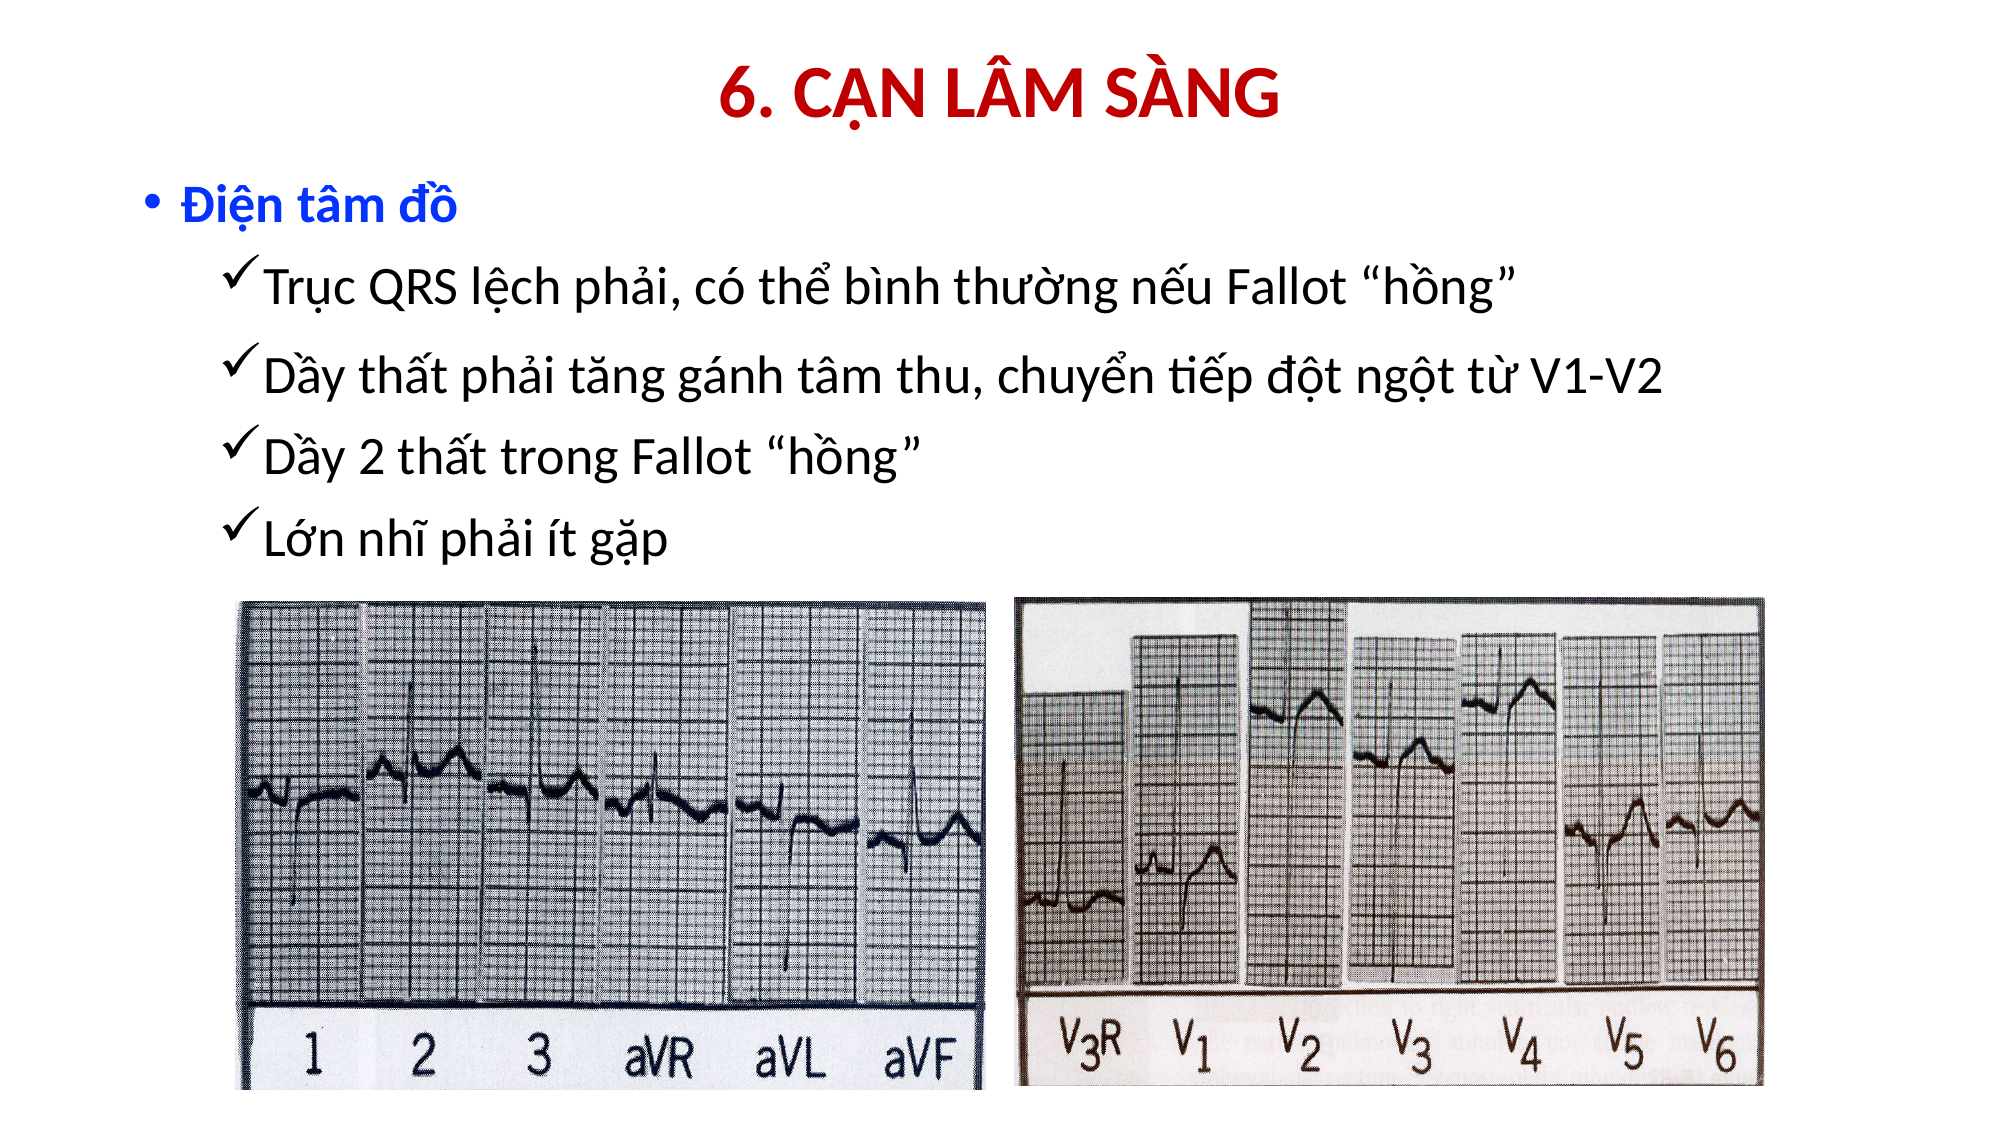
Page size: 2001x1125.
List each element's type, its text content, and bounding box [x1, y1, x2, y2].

title 6. CẬN LÂM SÀNG [324, 45, 1675, 143]
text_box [235, 597, 1765, 1090]
list Điện tâm đồ Trục QRS lệch phải, có thể bình thường nếu Fallot “hồng” Dầy thất phải tăng gánh tâm thu, chuyển tiếp đột ngột từ V1-V2 Dầy 2 thất trong Fallot “hồng” Lớn nhĩ phải ít gặp [128, 167, 1872, 516]
